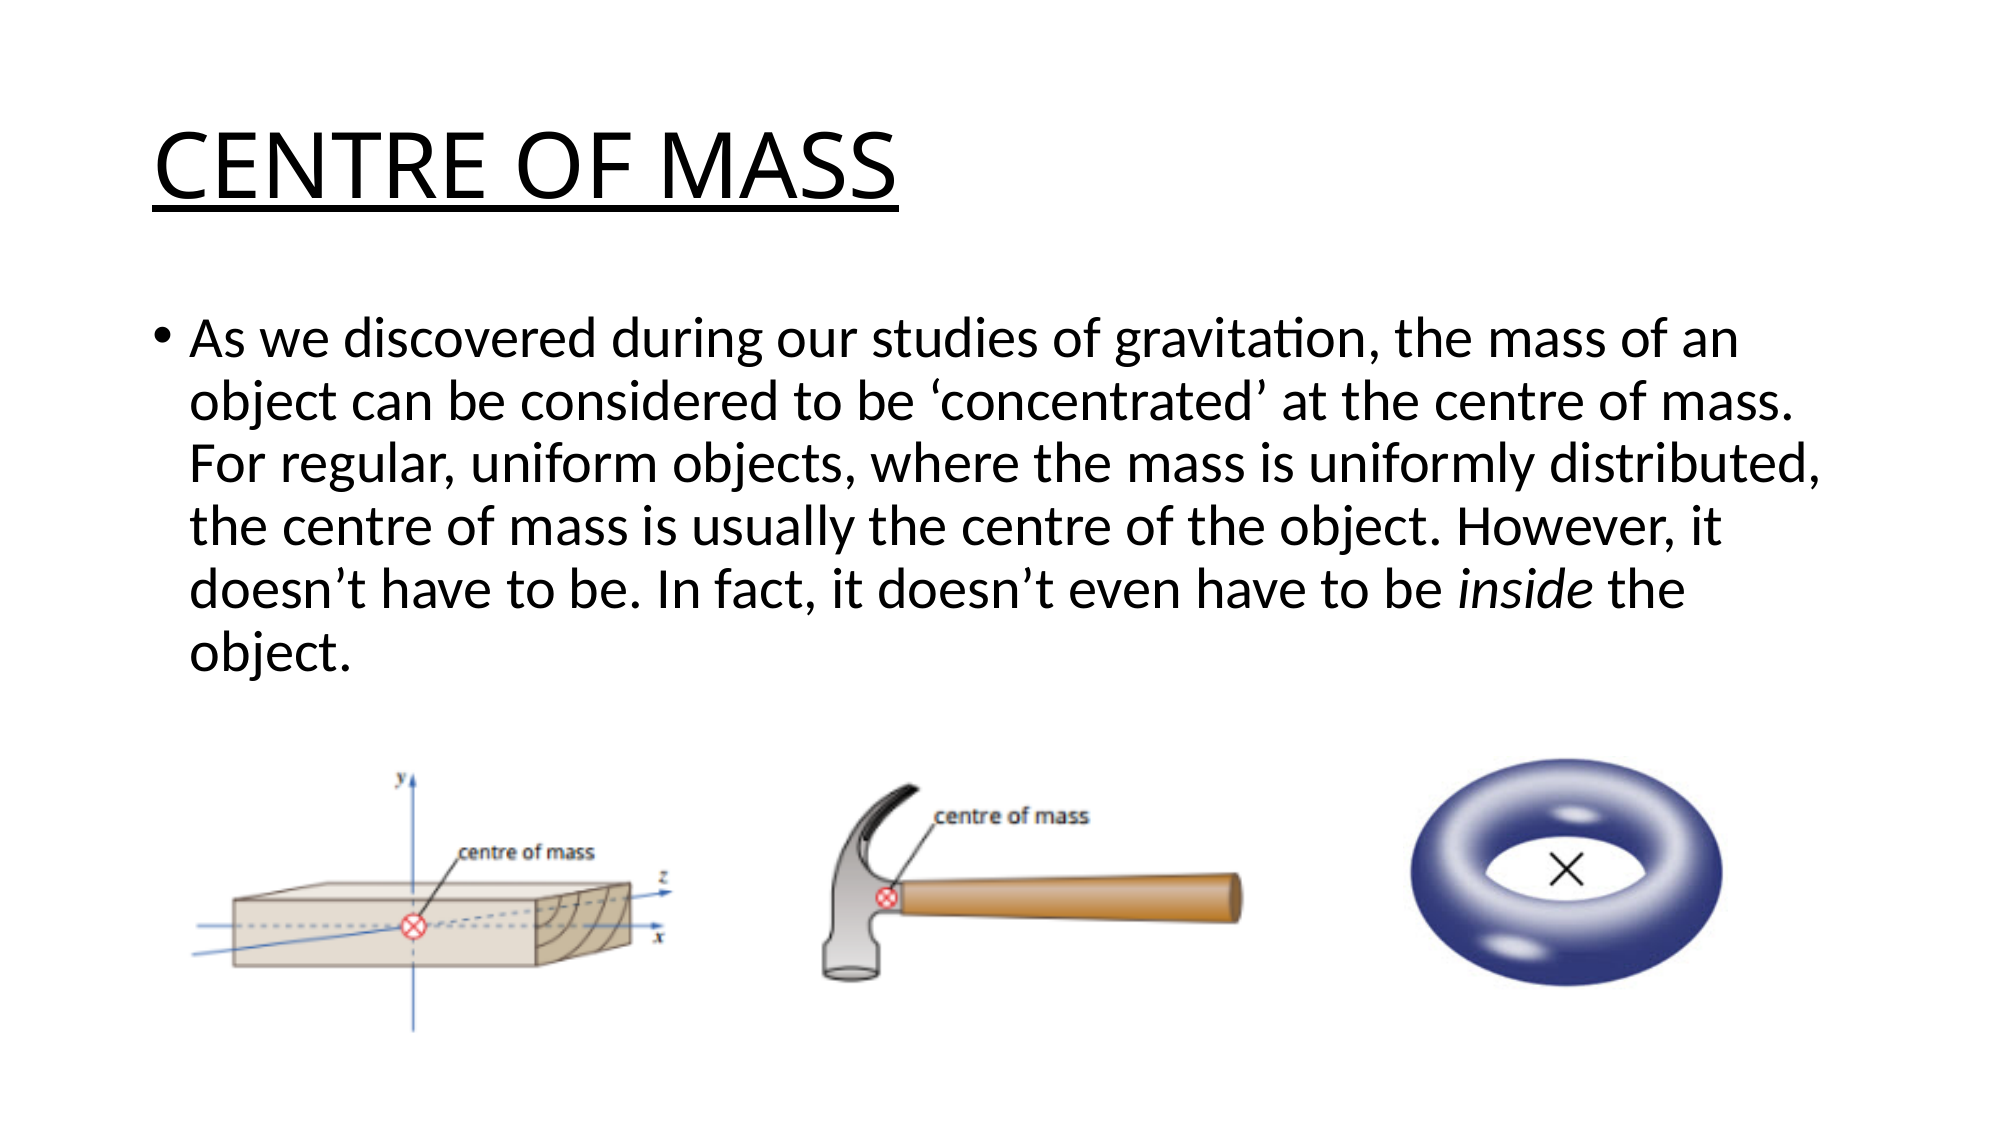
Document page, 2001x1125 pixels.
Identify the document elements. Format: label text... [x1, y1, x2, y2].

title CENTRE OF MASS [137, 59, 1863, 278]
picture [104, 756, 713, 1050]
list As we discovered during our studies of gravitation, the mass of an object can be considered to be ‘concentrated’ at the centre of mass. For regular, uniform objects, where the mass is uniformly distributed, the centre of mass is usually the centre of the object. However, it doesn’t have to be. In fact, it doesn’t even have to be inside the object. [137, 299, 1863, 1030]
picture [1403, 756, 1728, 993]
picture [774, 756, 1259, 993]
